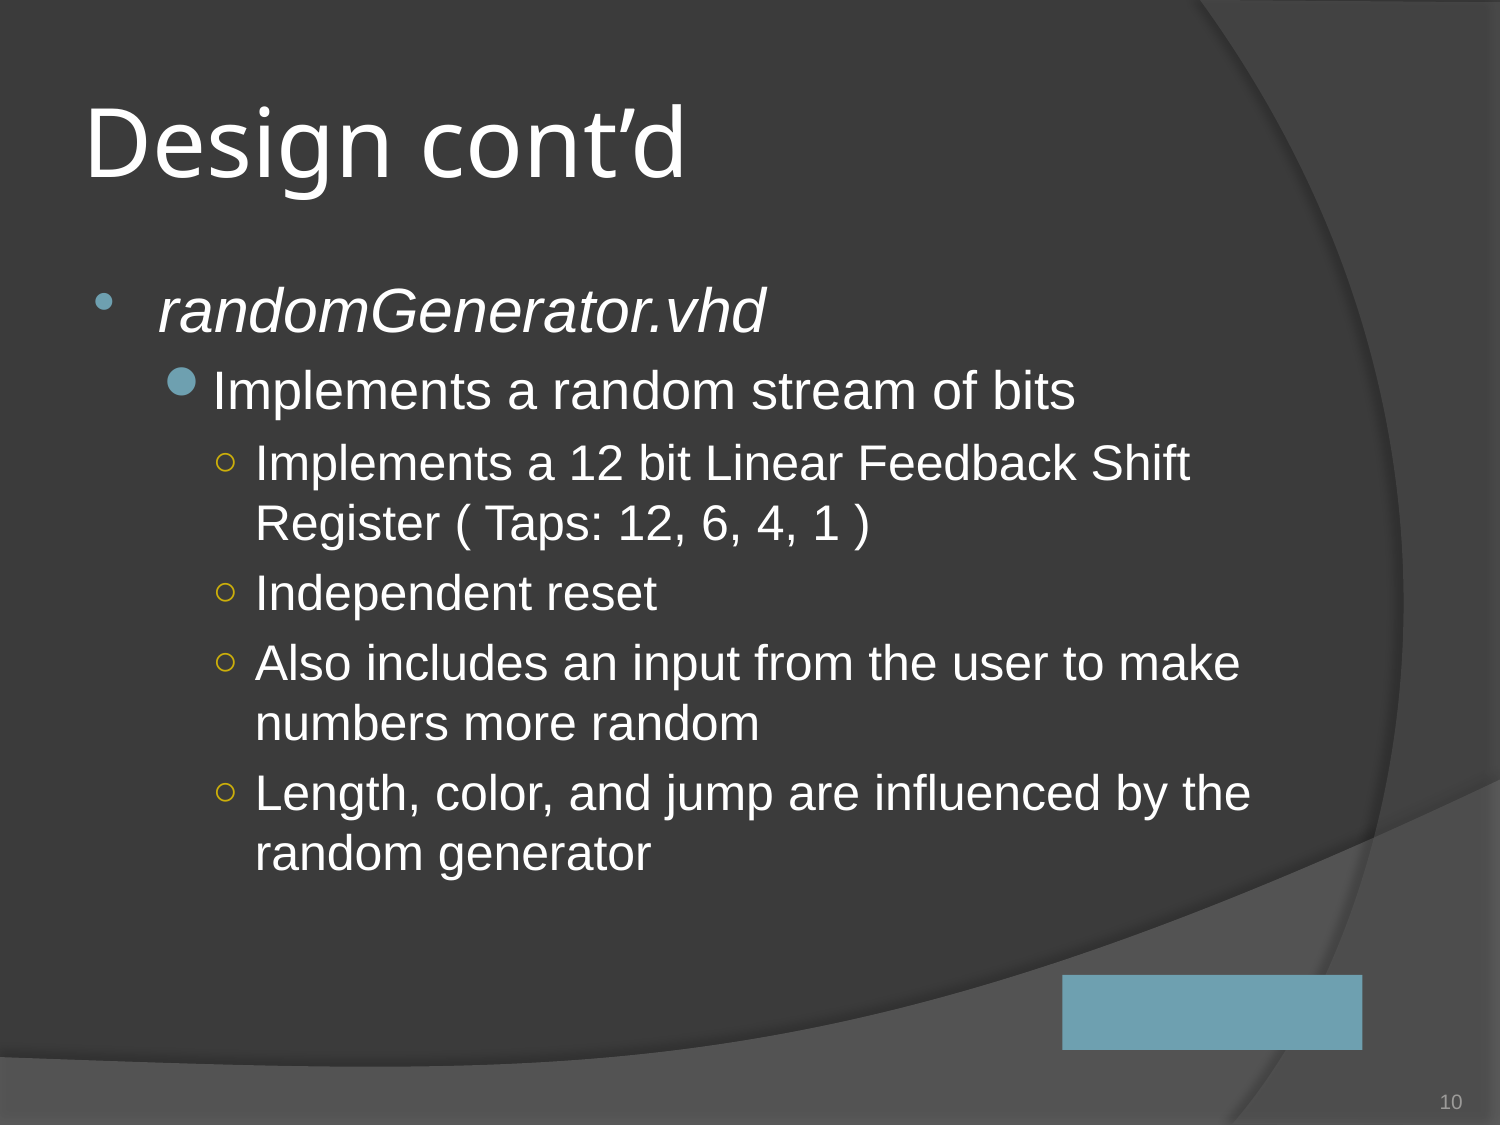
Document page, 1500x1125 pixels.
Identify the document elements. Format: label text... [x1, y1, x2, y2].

slide_number 10 [1337, 1053, 1463, 1114]
list randomGenerator.vhd Implements a random stream of bits Implements a 12 bit Linear Feedback Shift Register ( Taps: 12, 6, 4, 1 ) Independent reset Also includes an input from the user to make numbers more random Length, color, and jump are influenced by the random generator [75, 262, 1300, 1005]
title Design cont’d [75, 45, 1300, 233]
text_box [1061, 973, 1364, 1051]
